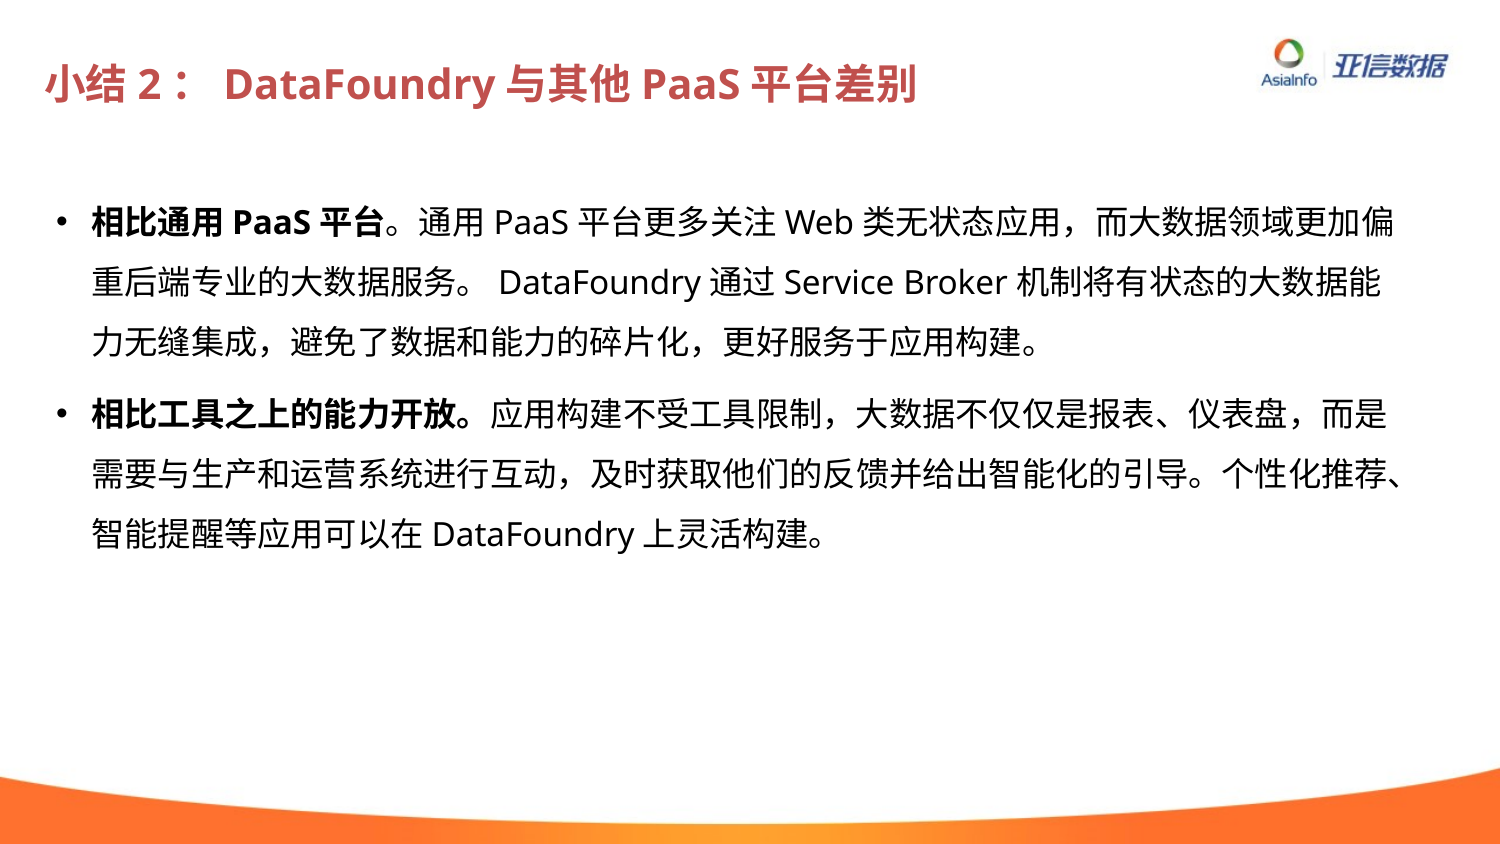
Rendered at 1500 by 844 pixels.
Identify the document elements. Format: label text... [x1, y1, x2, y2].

title 小结2：DataFoundry与其他PaaS平台差别 [29, 26, 1477, 116]
text_box 相比通用PaaS平台。通用PaaS平台更多关注Web类无状态应用，而大数据领域更加偏重后端专业的大数据服务。DataFoundry通过Service Broker机制将有状态的大数据能力无缝集成，避免了数据和能力的碎片化，更好服务于应用构建。 相比工具之上的能力开放。应用构建不受工具限制，大数据不仅仅是报表、仪表盘，而是需要与生产和运营系统进行互动，及时获取他们的反馈并给出智能化的引导。个性化推荐、智能提醒等应用可以在DataFoundry上灵活构建。 [41, 173, 1424, 561]
picture [0, 0, 1500, 844]
